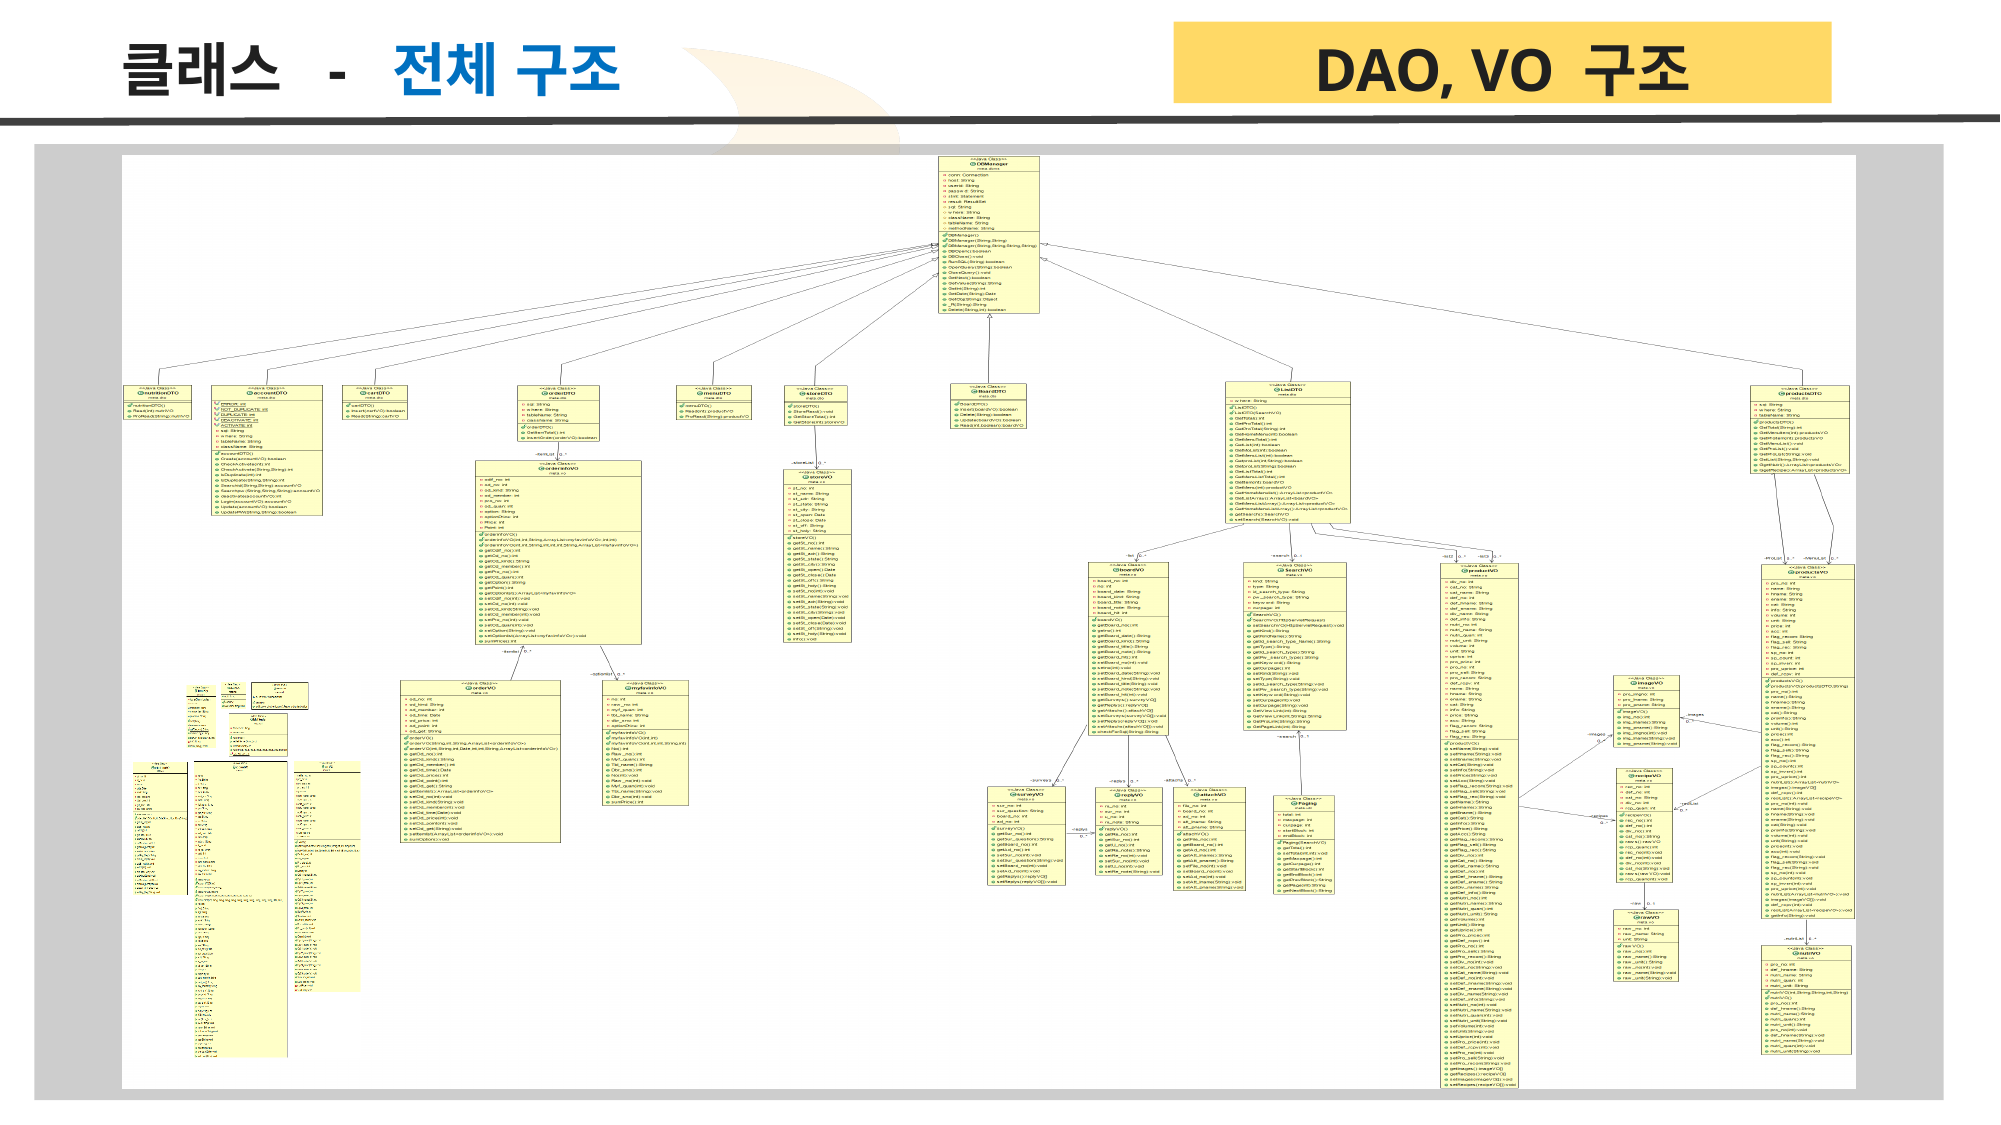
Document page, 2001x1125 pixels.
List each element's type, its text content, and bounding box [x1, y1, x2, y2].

picture [0, 0, 2001, 1125]
text_box 클래스 - 전체 구조 [66, 21, 679, 104]
text_box DAO, VO 구조 [1173, 21, 1832, 104]
text_box [33, 143, 1945, 1101]
